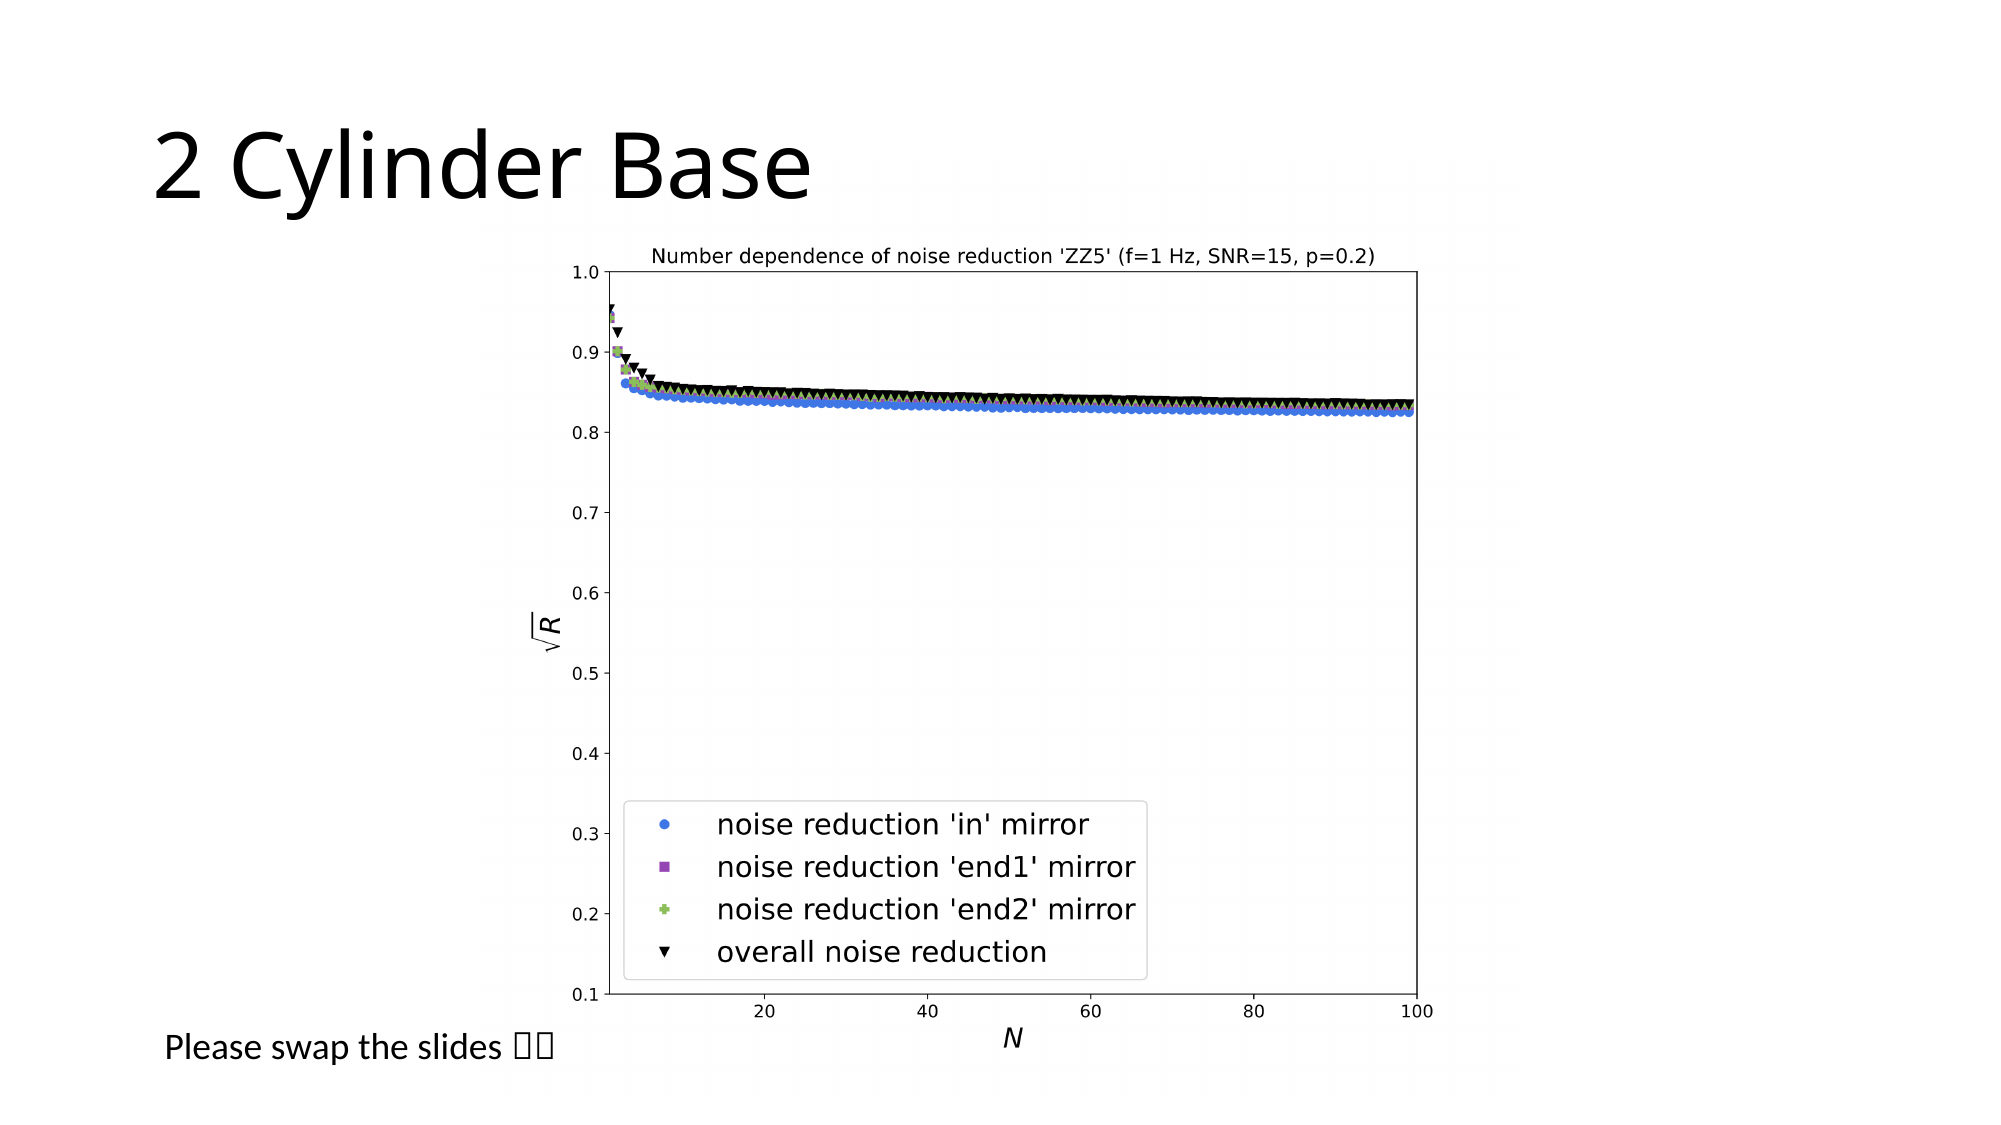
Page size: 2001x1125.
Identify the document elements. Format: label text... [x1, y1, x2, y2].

text_box Please swap the slides  [149, 1014, 479, 1075]
picture [479, 159, 1521, 1097]
title 2 Cylinder Base [137, 59, 1863, 278]
